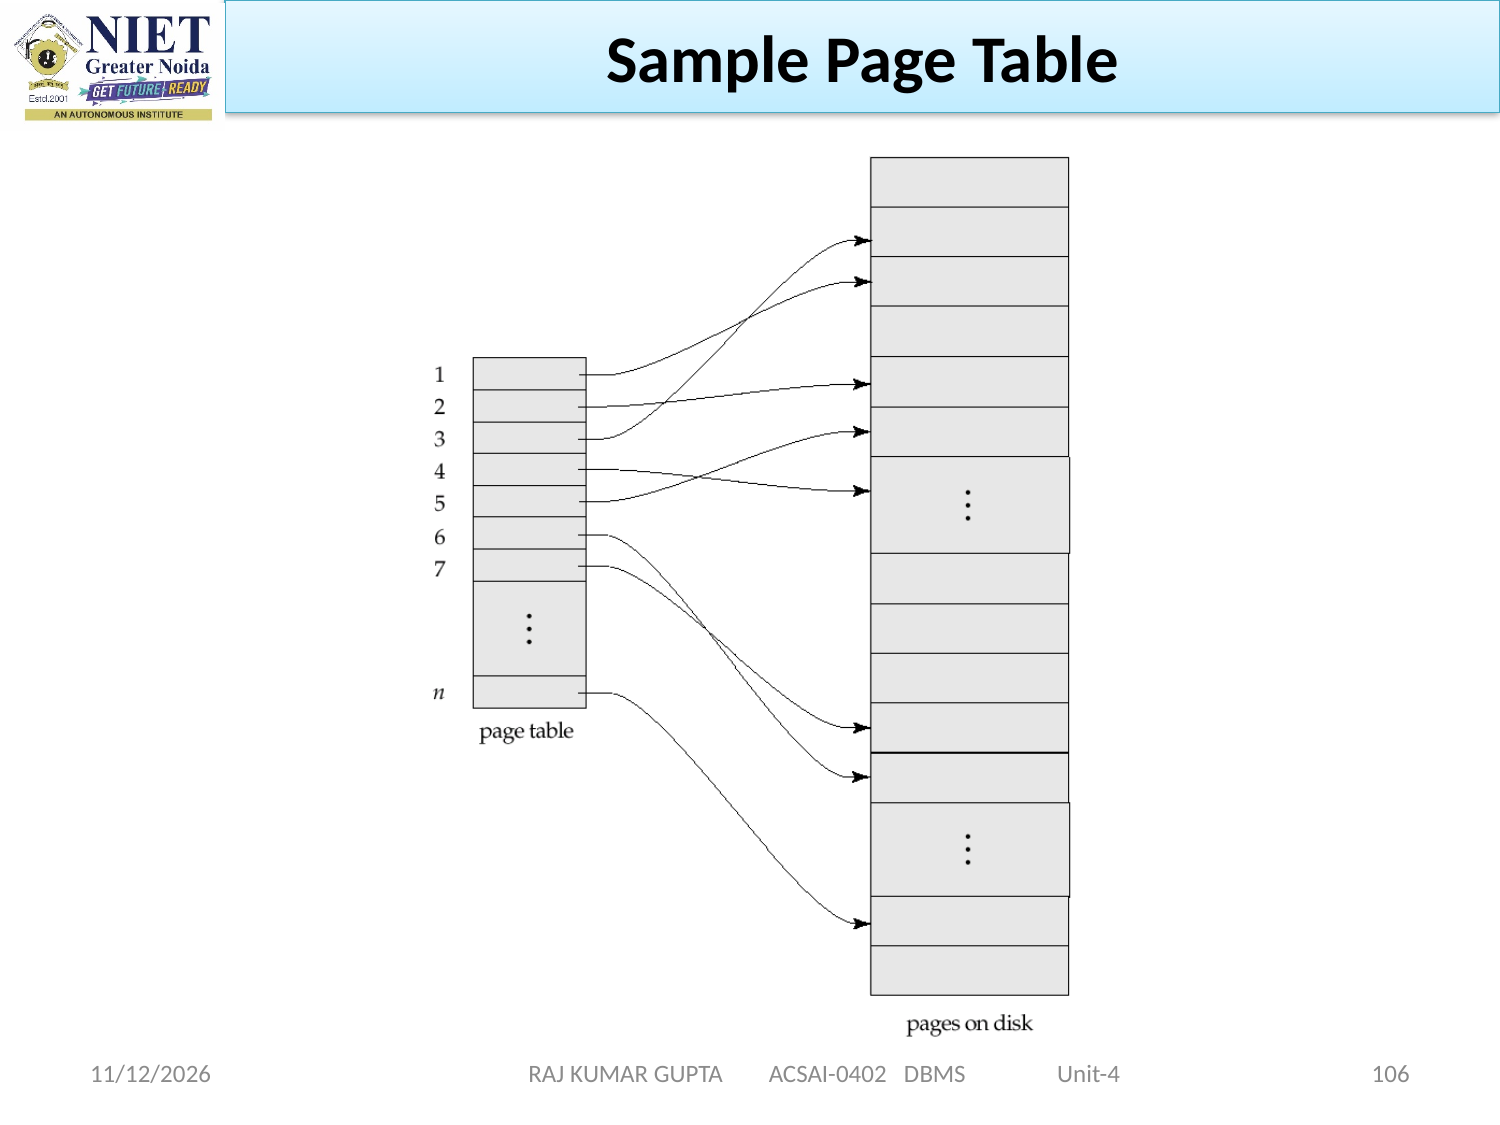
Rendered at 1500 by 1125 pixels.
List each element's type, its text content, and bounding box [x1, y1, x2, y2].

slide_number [75, 1042, 412, 1103]
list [423, 151, 1077, 1043]
footer RAJ KUMAR GUPTA ACSAI-0402 DBMS Unit-4 [412, 1042, 1074, 1103]
slide_number 106 [1074, 1042, 1425, 1103]
text_box Sample Page Table [224, 0, 1500, 113]
picture [0, 2, 226, 131]
